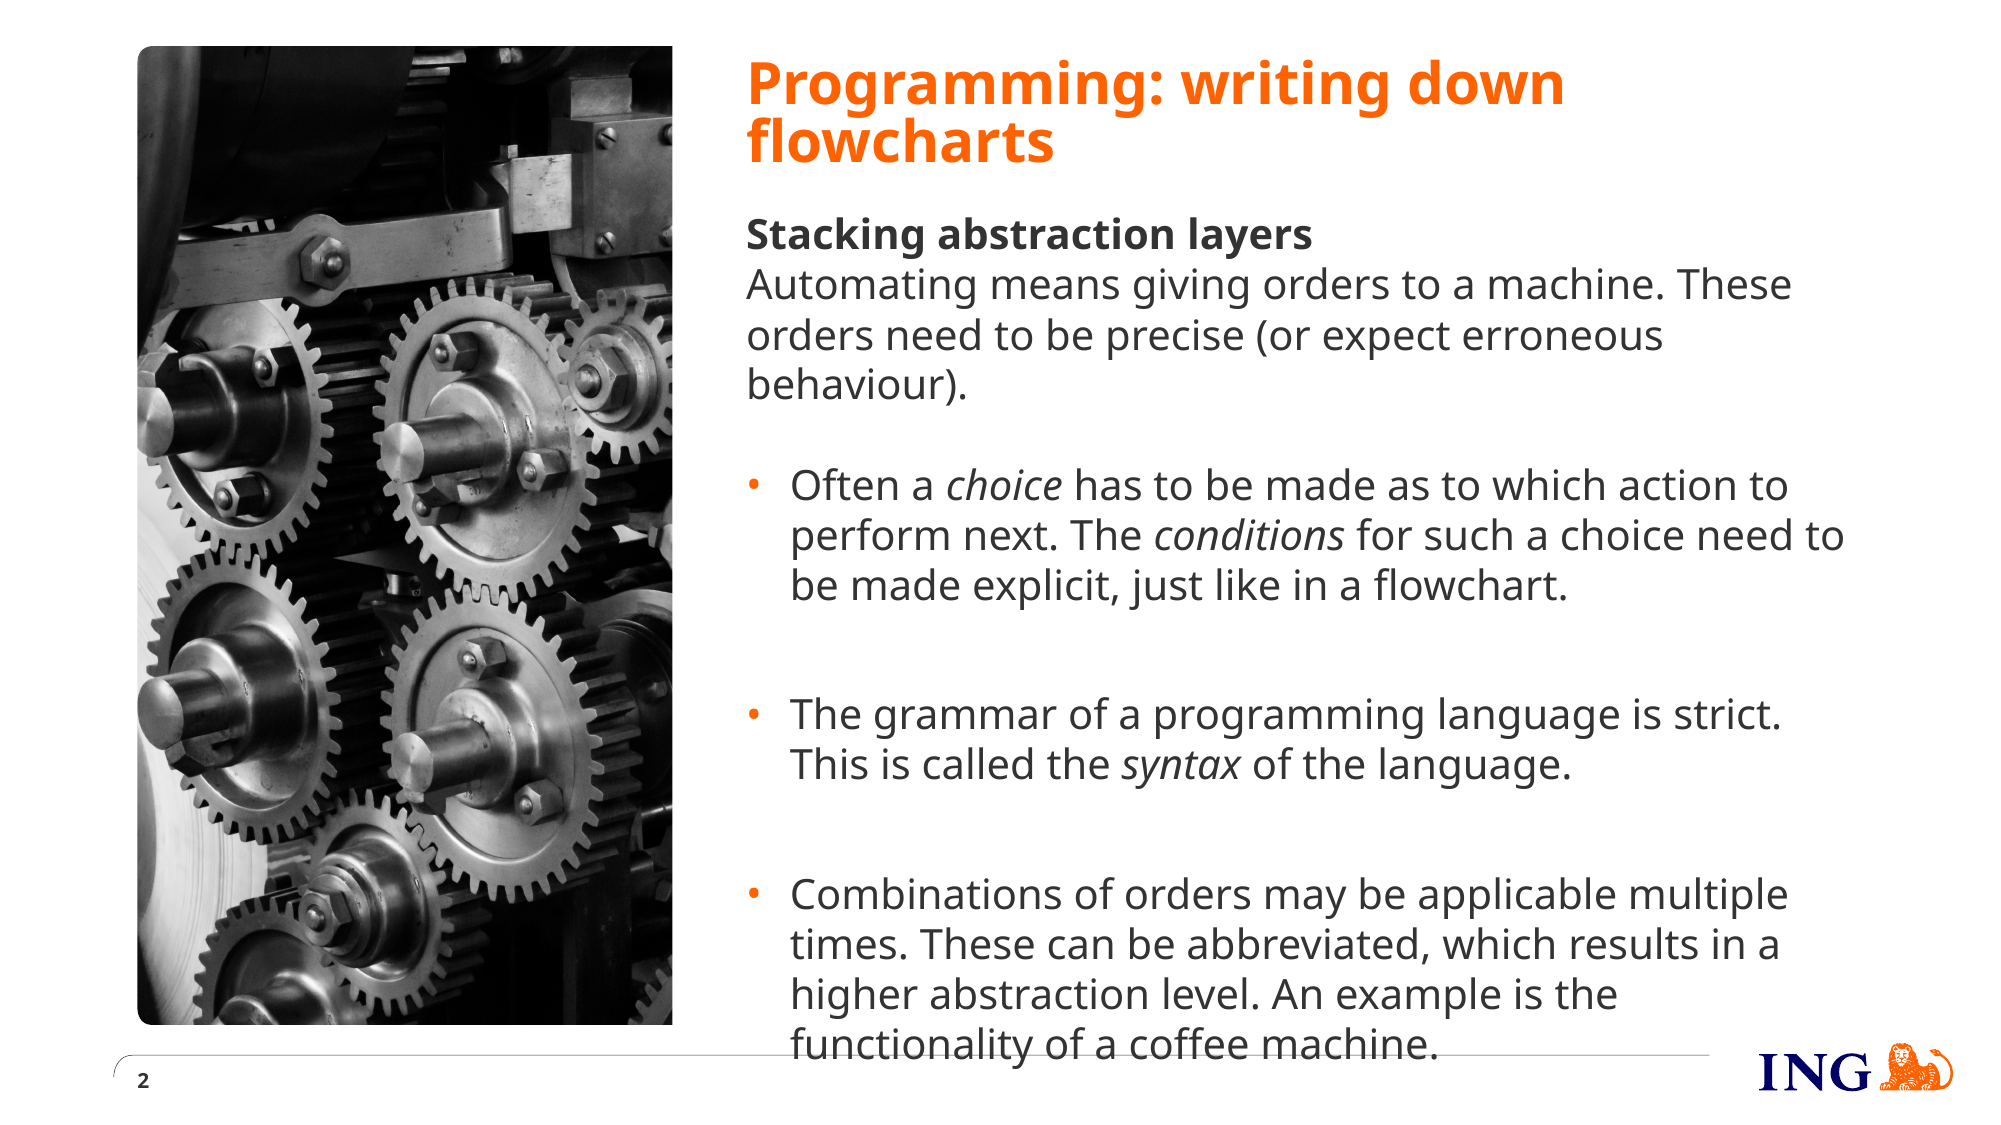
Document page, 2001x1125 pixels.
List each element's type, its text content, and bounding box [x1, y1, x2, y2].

picture [137, 46, 673, 1025]
list Stacking abstraction layers Automating means giving orders to a machine. These orders need to be precise (or expect erroneous behaviour). Often a choice has to be made as to which action to perform next. The conditions for such a choice need to be made explicit, just like in a flowchart. The grammar of a programming language is strict. This is called the syntax of the language. Combinations of orders may be applicable multiple times. These can be abbreviated, which results in a higher abstraction level. An example is the functionality of a coffee machine. [745, 208, 1860, 1025]
title Programming: writing down flowcharts [745, 46, 1860, 187]
slide_number 2 [137, 1065, 219, 1097]
